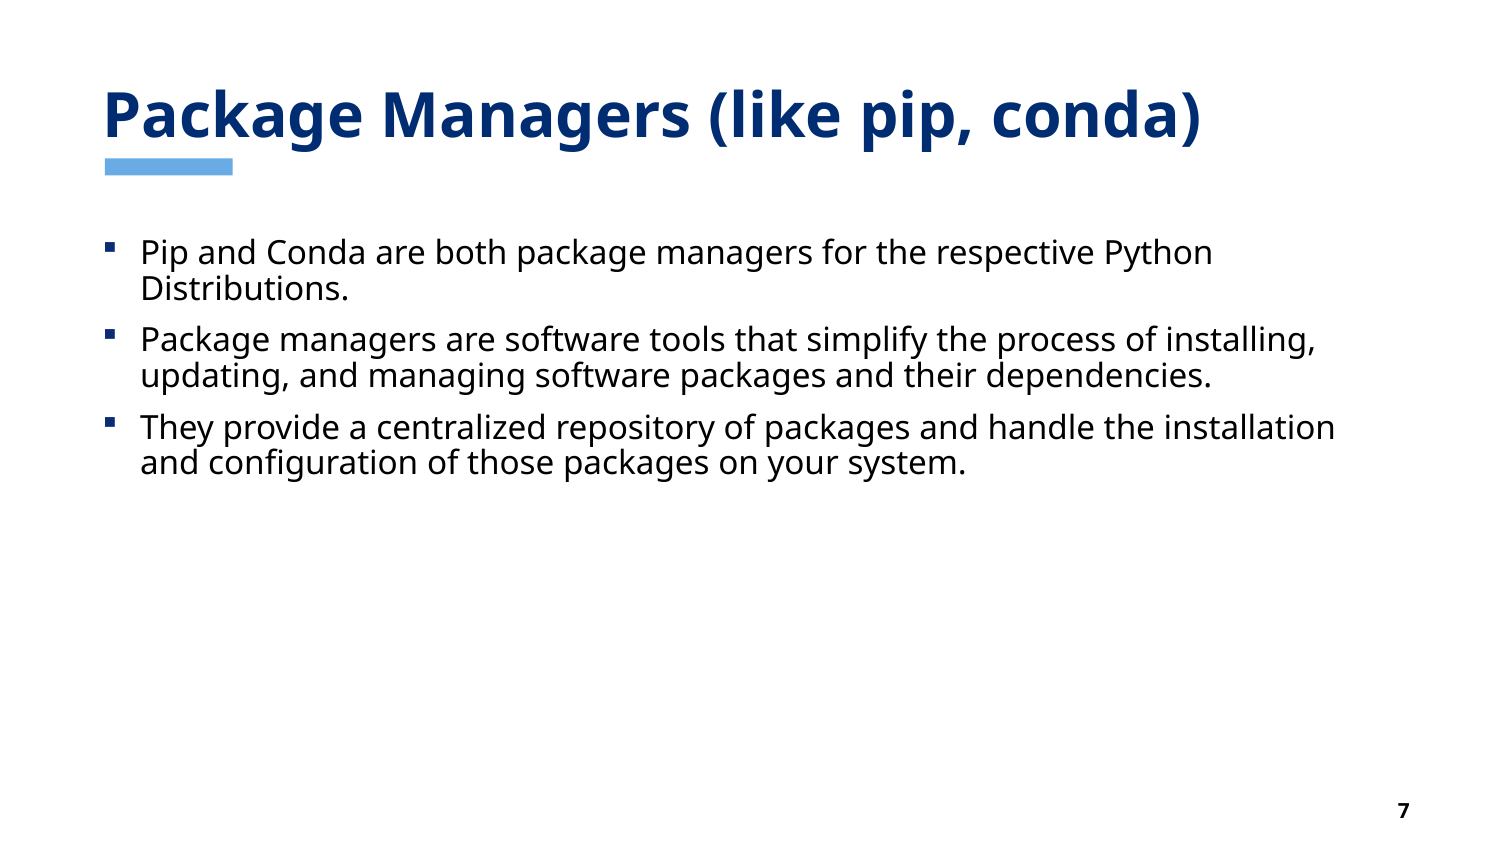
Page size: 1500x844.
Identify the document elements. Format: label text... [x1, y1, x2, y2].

list Pip and Conda are both package managers for the respective Python Distributions. Package managers are software tools that simplify the process of installing, updating, and managing software packages and their dependencies. They provide a centralized repository of packages and handle the installation and configuration of those packages on your system. [87, 228, 1414, 733]
title Package Managers (like pip, conda) [87, 17, 1414, 159]
